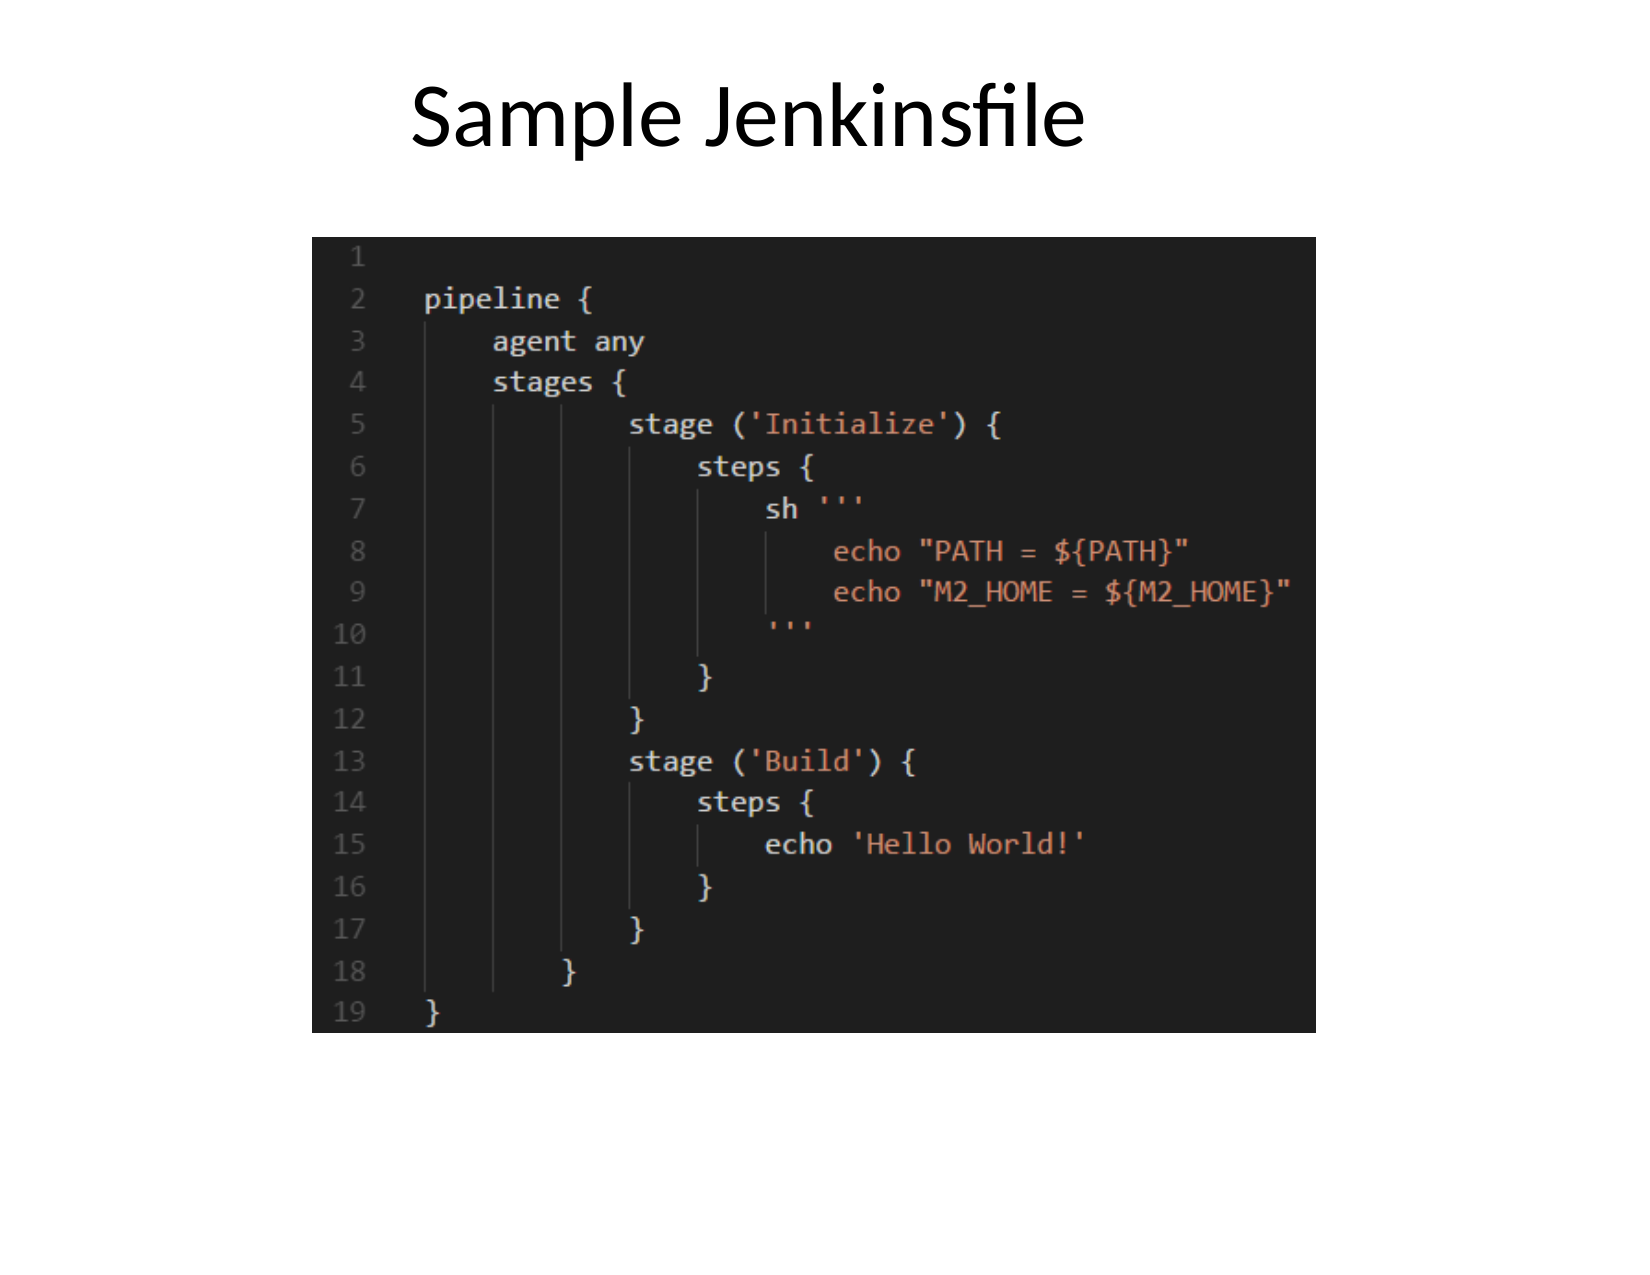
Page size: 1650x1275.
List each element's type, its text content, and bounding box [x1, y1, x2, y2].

picture [312, 237, 1316, 1033]
title Sample Jenkinsfile [408, 53, 1092, 235]
